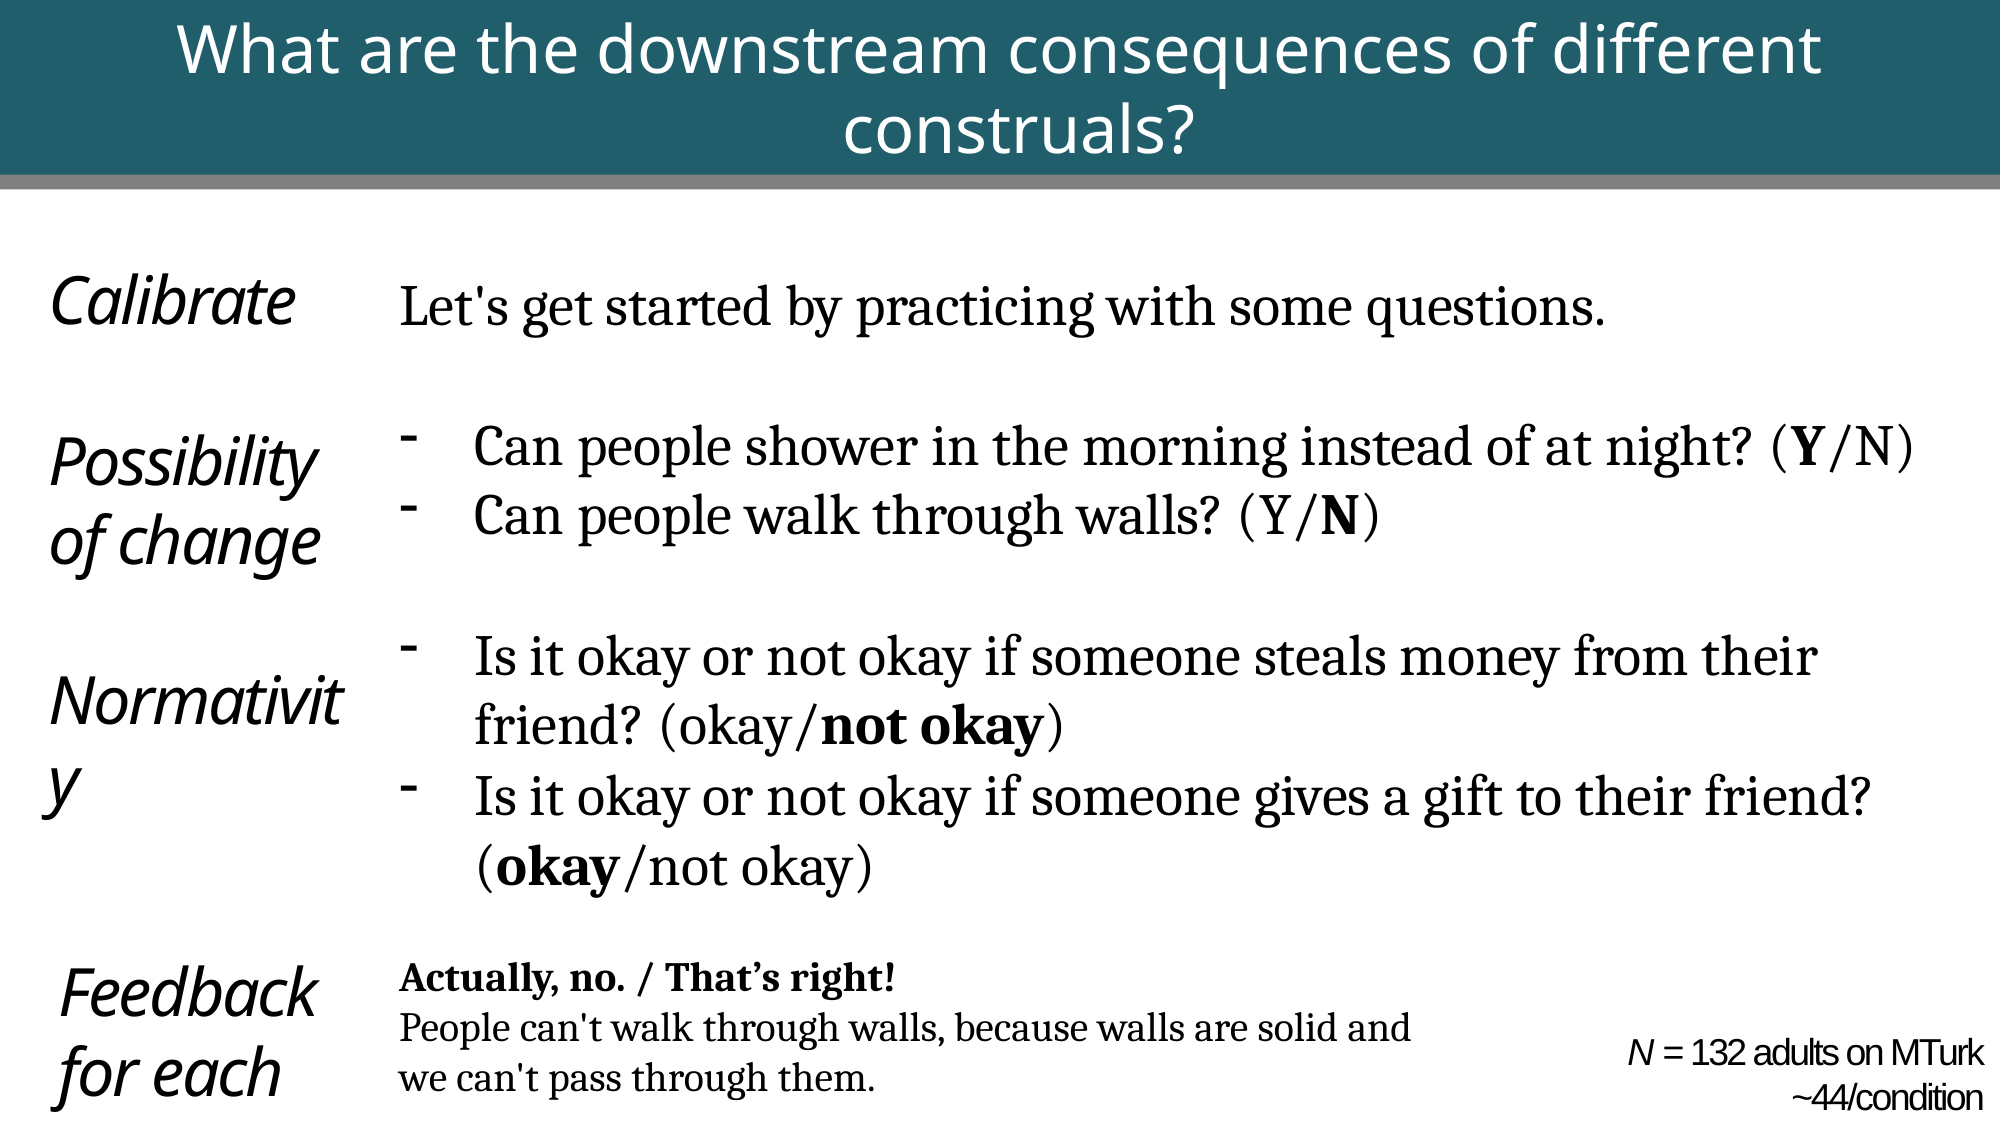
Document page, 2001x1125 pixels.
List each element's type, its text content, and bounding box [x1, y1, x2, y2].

text_box Calibrate Possibility of change Normativity [33, 250, 377, 802]
text_box Actually, no. / That’s right! People can't walk through walls, because walls are solid and we can't pass through them. [384, 942, 1432, 1107]
text_box Calibration > Intro/contrast > Construal > Possibility of change > Normativity > Intervention [0, 175, 2000, 190]
text_box Feedback for each [43, 942, 357, 1125]
text_box Let's get started by practicing with some questions. Can people shower in the morning instead of at night? (Y/N) Can people walk through walls? (Y/N) Is it okay or not okay if someone steals money from their friend? (okay/not okay) Is it okay or not okay if someone gives a gift to their friend? (okay/not okay) [383, 188, 2000, 902]
text_box N = 132 adults on MTurk ~44/condition [1607, 1020, 2000, 1125]
text_box What are the downstream consequences of different construals? [0, 0, 2000, 175]
